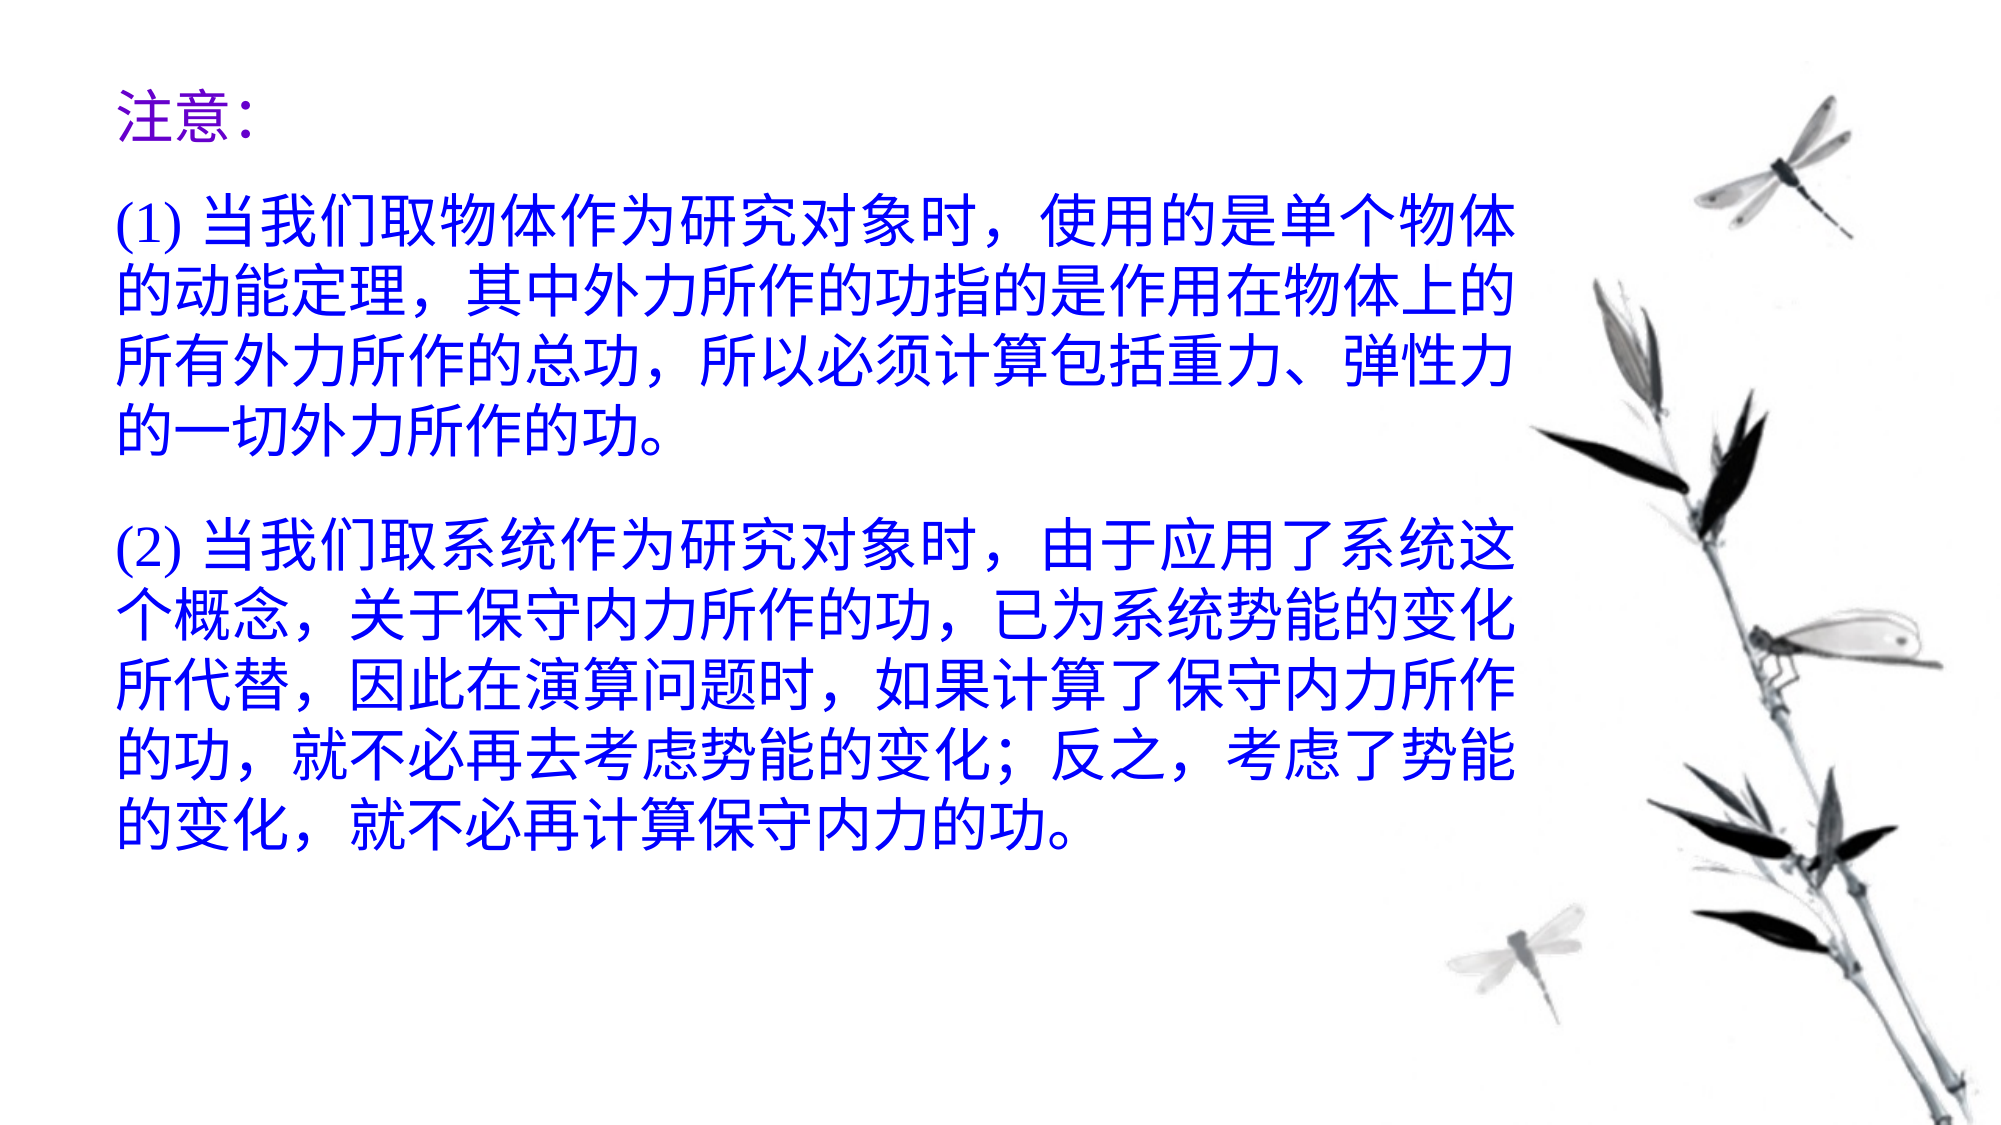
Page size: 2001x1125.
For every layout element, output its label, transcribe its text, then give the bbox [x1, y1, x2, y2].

picture [1376, 61, 2000, 1125]
text_box 注意： [100, 73, 1437, 158]
text_box (1)当我们取物体作为研究对象时，使用的是单个物体的动能定理，其中外力所作的功指的是作用在物体上的所有外力所作的总功，所以必须计算包括重力、弹性力的一切外力所作的功。 [100, 176, 1532, 472]
text_box (2)当我们取系统作为研究对象时，由于应用了系统这个概念，关于保守内力所作的功，已为系统势能的变化所代替，因此在演算问题时，如果计算了保守内力所作的功，就不必再去考虑势能的变化；反之，考虑了势能的变化，就不必再计算保守内力的功。 [100, 501, 1532, 866]
